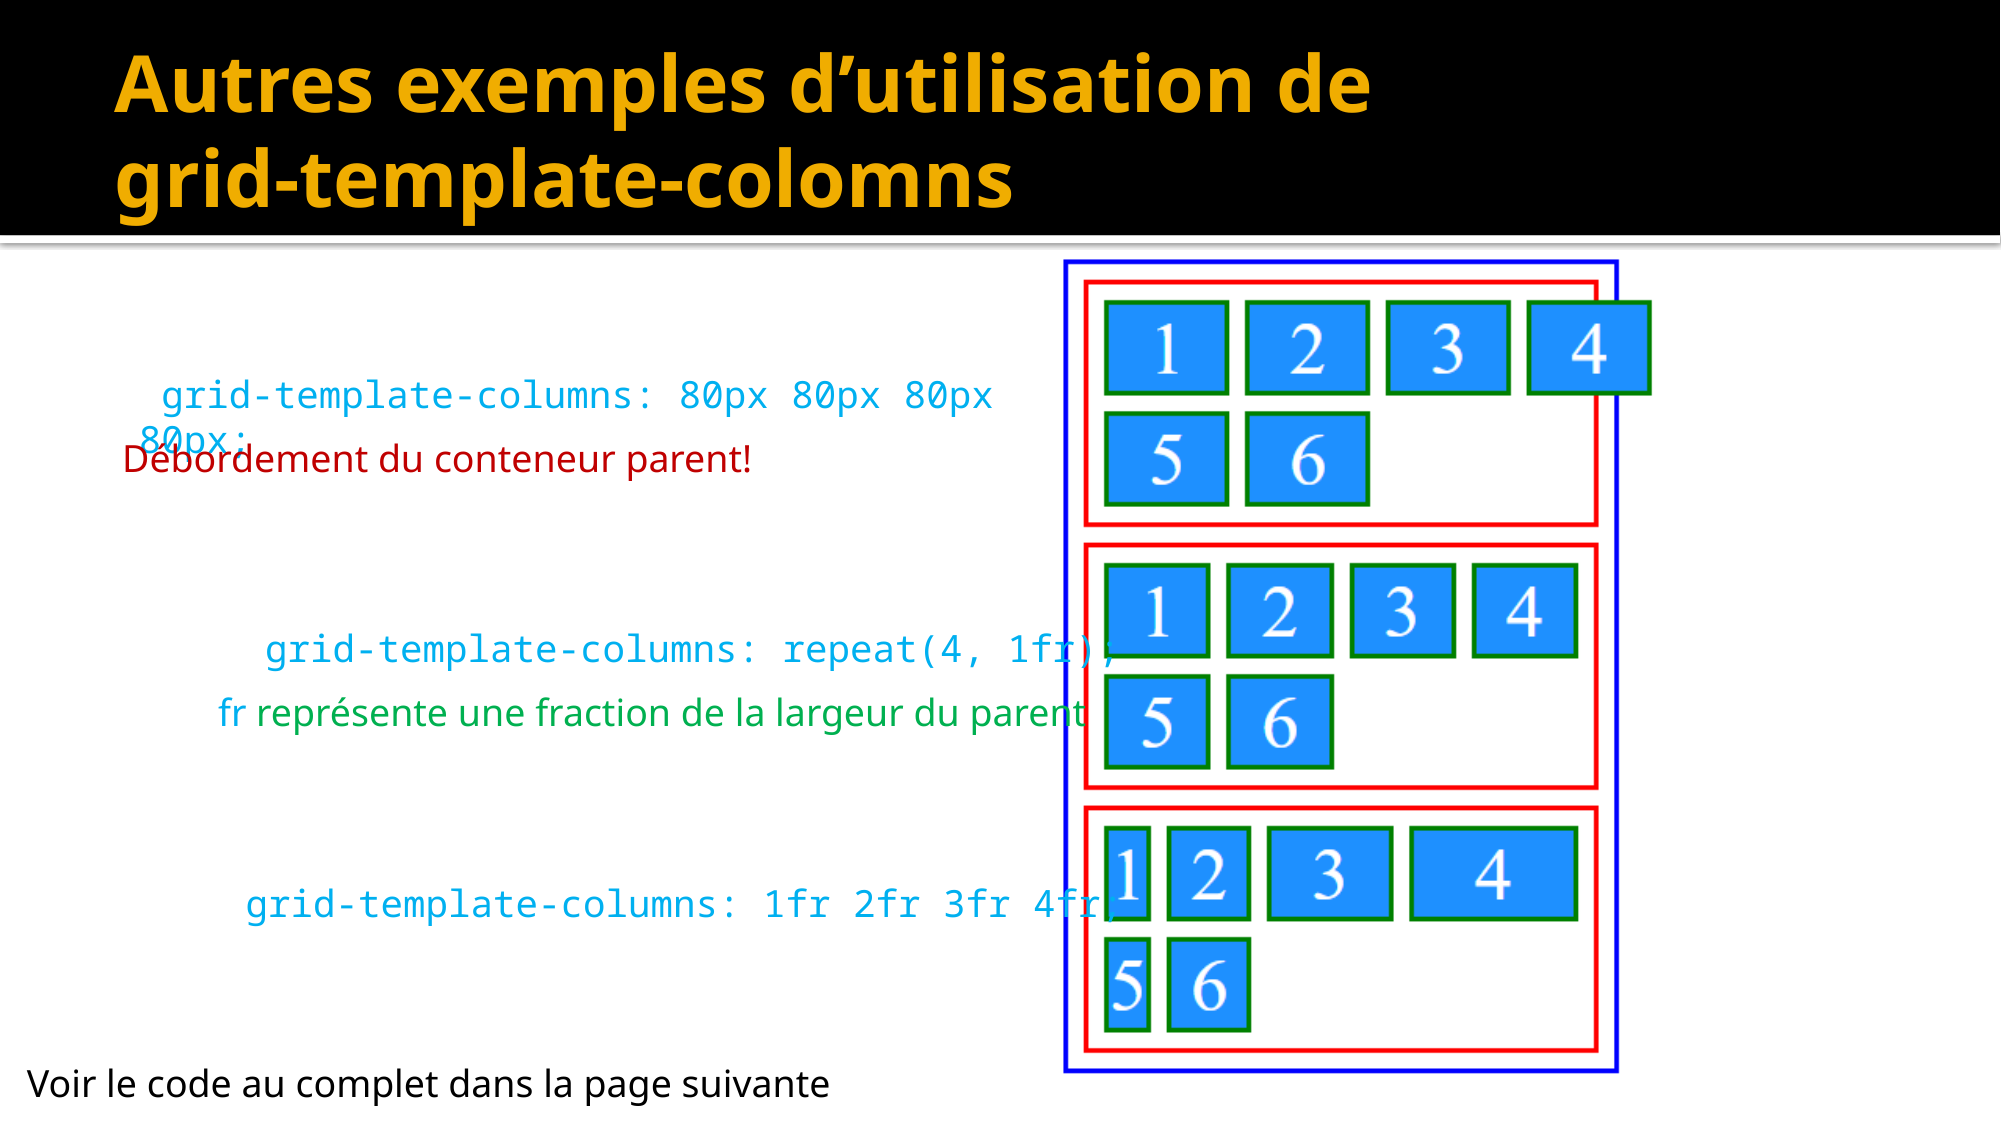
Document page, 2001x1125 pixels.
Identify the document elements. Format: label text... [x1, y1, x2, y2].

text_box Débordement du conteneur parent! [107, 427, 768, 487]
title Autres exemples d’utilisation de grid-template-colomns [99, 25, 1900, 231]
text_box grid-template-columns: 1fr 2fr 3fr 4fr; [230, 873, 1053, 933]
text_box grid-template-columns: repeat(4, 1fr); [250, 617, 1053, 678]
text_box grid-template-columns: 80px 80px 80px 80px; [123, 363, 1053, 469]
text_box fr représente une fraction de la largeur du parent [193, 681, 1053, 742]
text_box Voir le code au complet dans la page suivante [12, 1053, 847, 1113]
picture [1058, 255, 1674, 1086]
